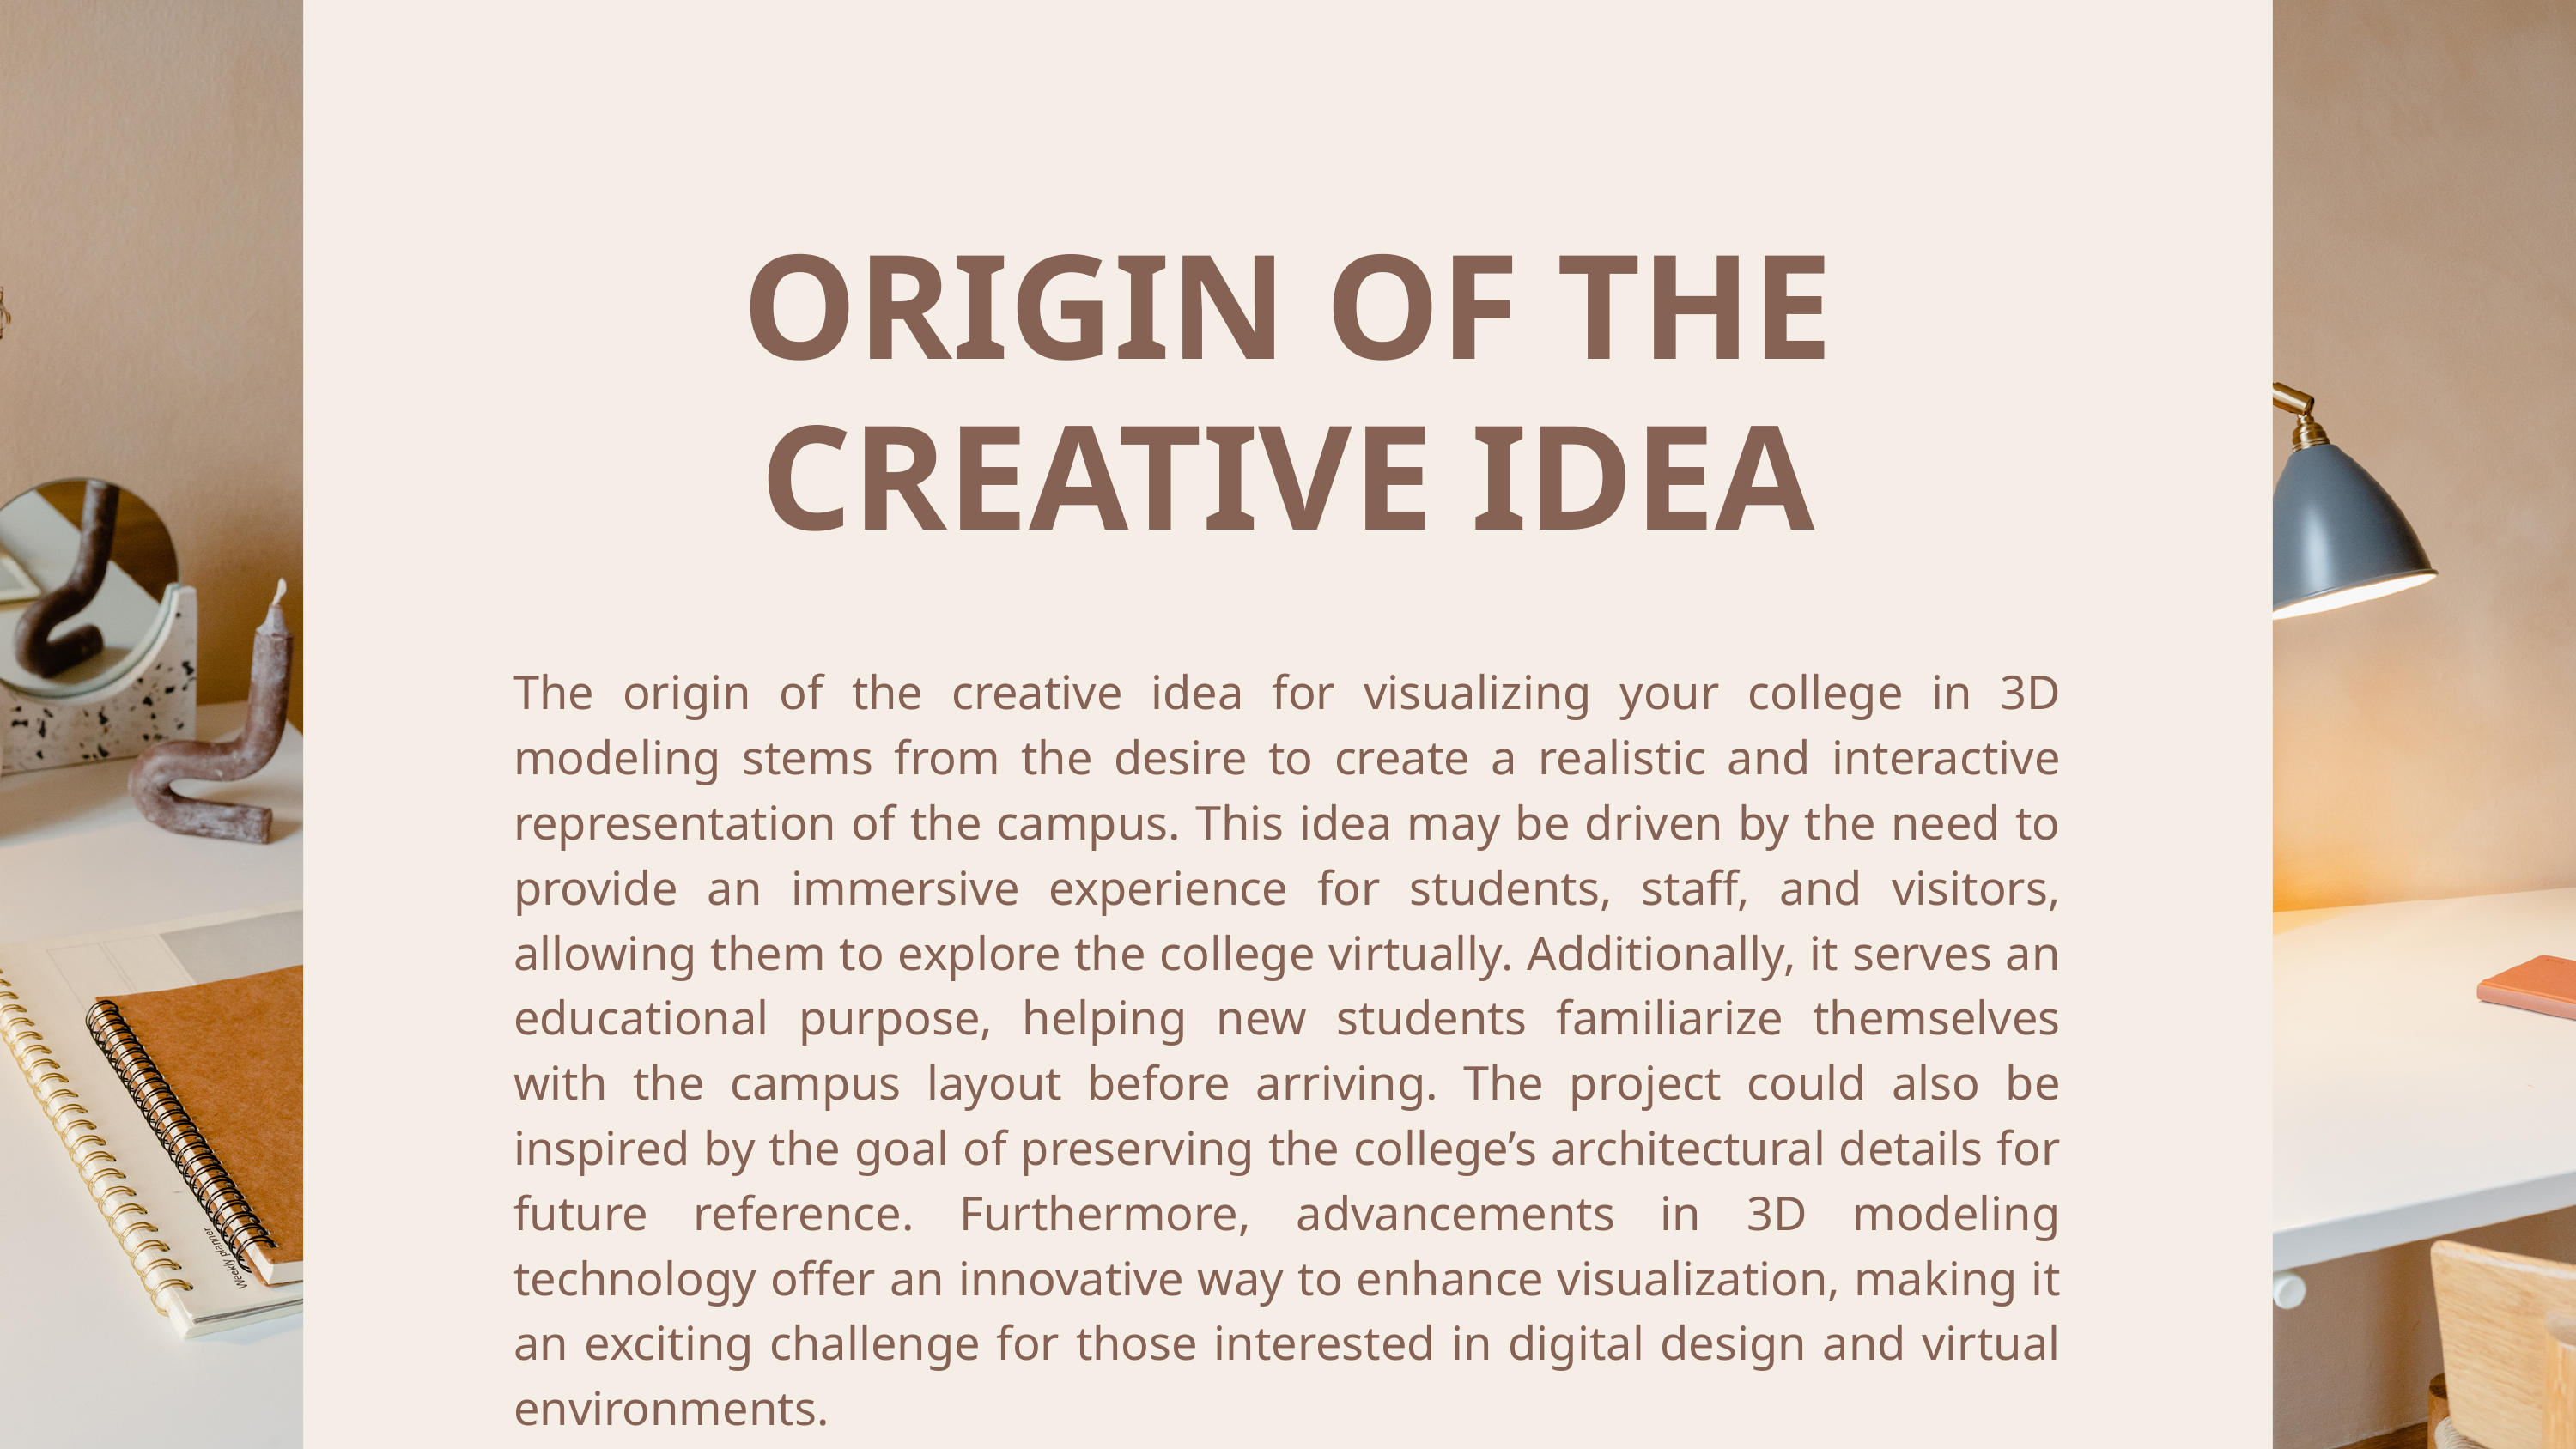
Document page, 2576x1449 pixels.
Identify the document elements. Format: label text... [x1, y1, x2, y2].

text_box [0, 0, 304, 1449]
text_box ORIGIN OF THE CREATIVE IDEA [547, 217, 2029, 560]
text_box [2272, 0, 2576, 1449]
text_box The origin of the creative idea for visualizing your college in 3D modeling stems from the desire to create a realistic and interactive representation of the campus. This idea may be driven by the need to provide an immersive experience for students, staff, and visitors, allowing them to explore the college virtually. Additionally, it serves an educational purpose, helping new students familiarize themselves with the campus layout before arriving. The project could also be inspired by the goal of preserving the college’s architectural details for future reference. Furthermore, advancements in 3D modeling technology offer an innovative way to enhance visualization, making it an exciting challenge for those interested in digital design and virtual environments. [513, 653, 2063, 1435]
